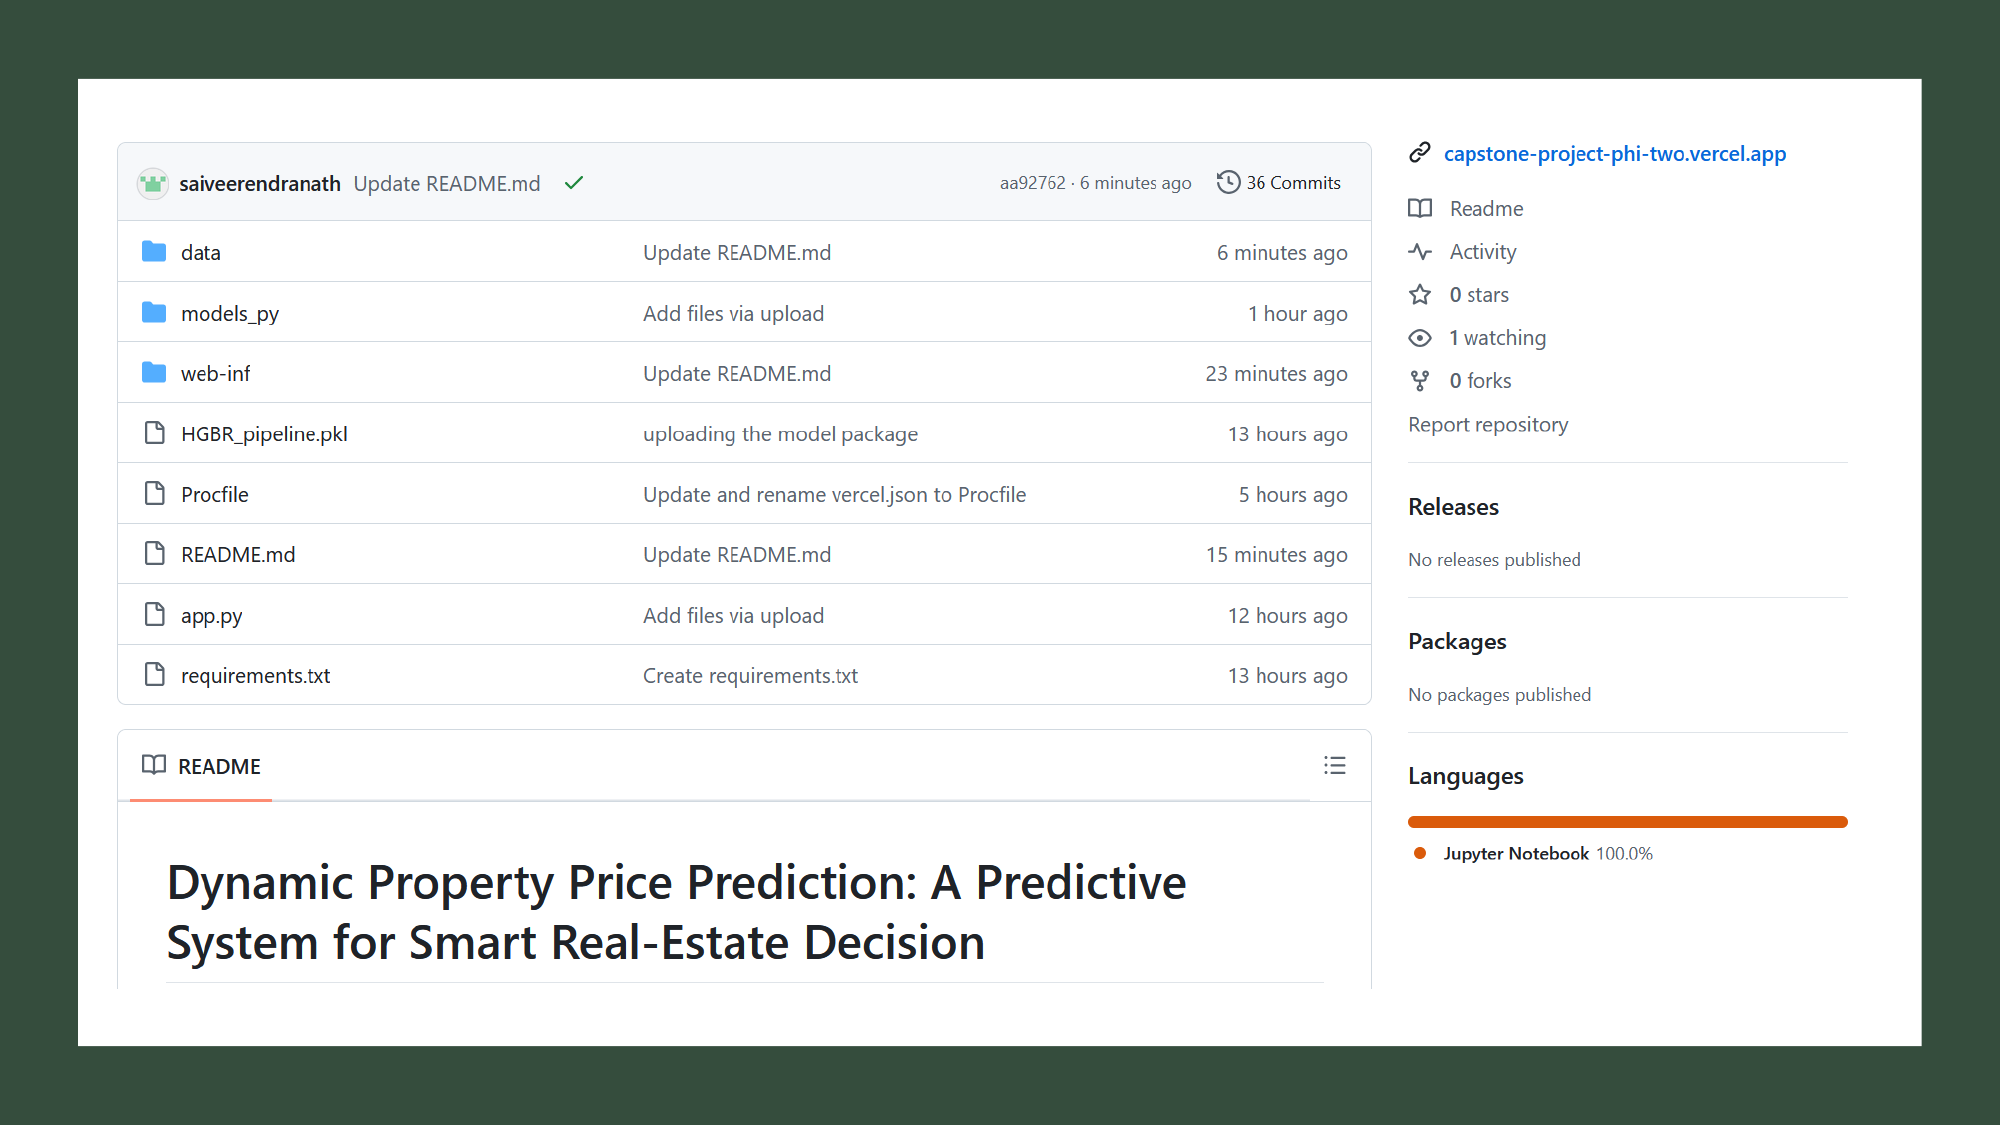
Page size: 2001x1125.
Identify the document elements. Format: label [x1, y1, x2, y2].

text_box [0, 0, 2000, 1125]
list [104, 135, 1895, 989]
text_box [77, 77, 1923, 1048]
